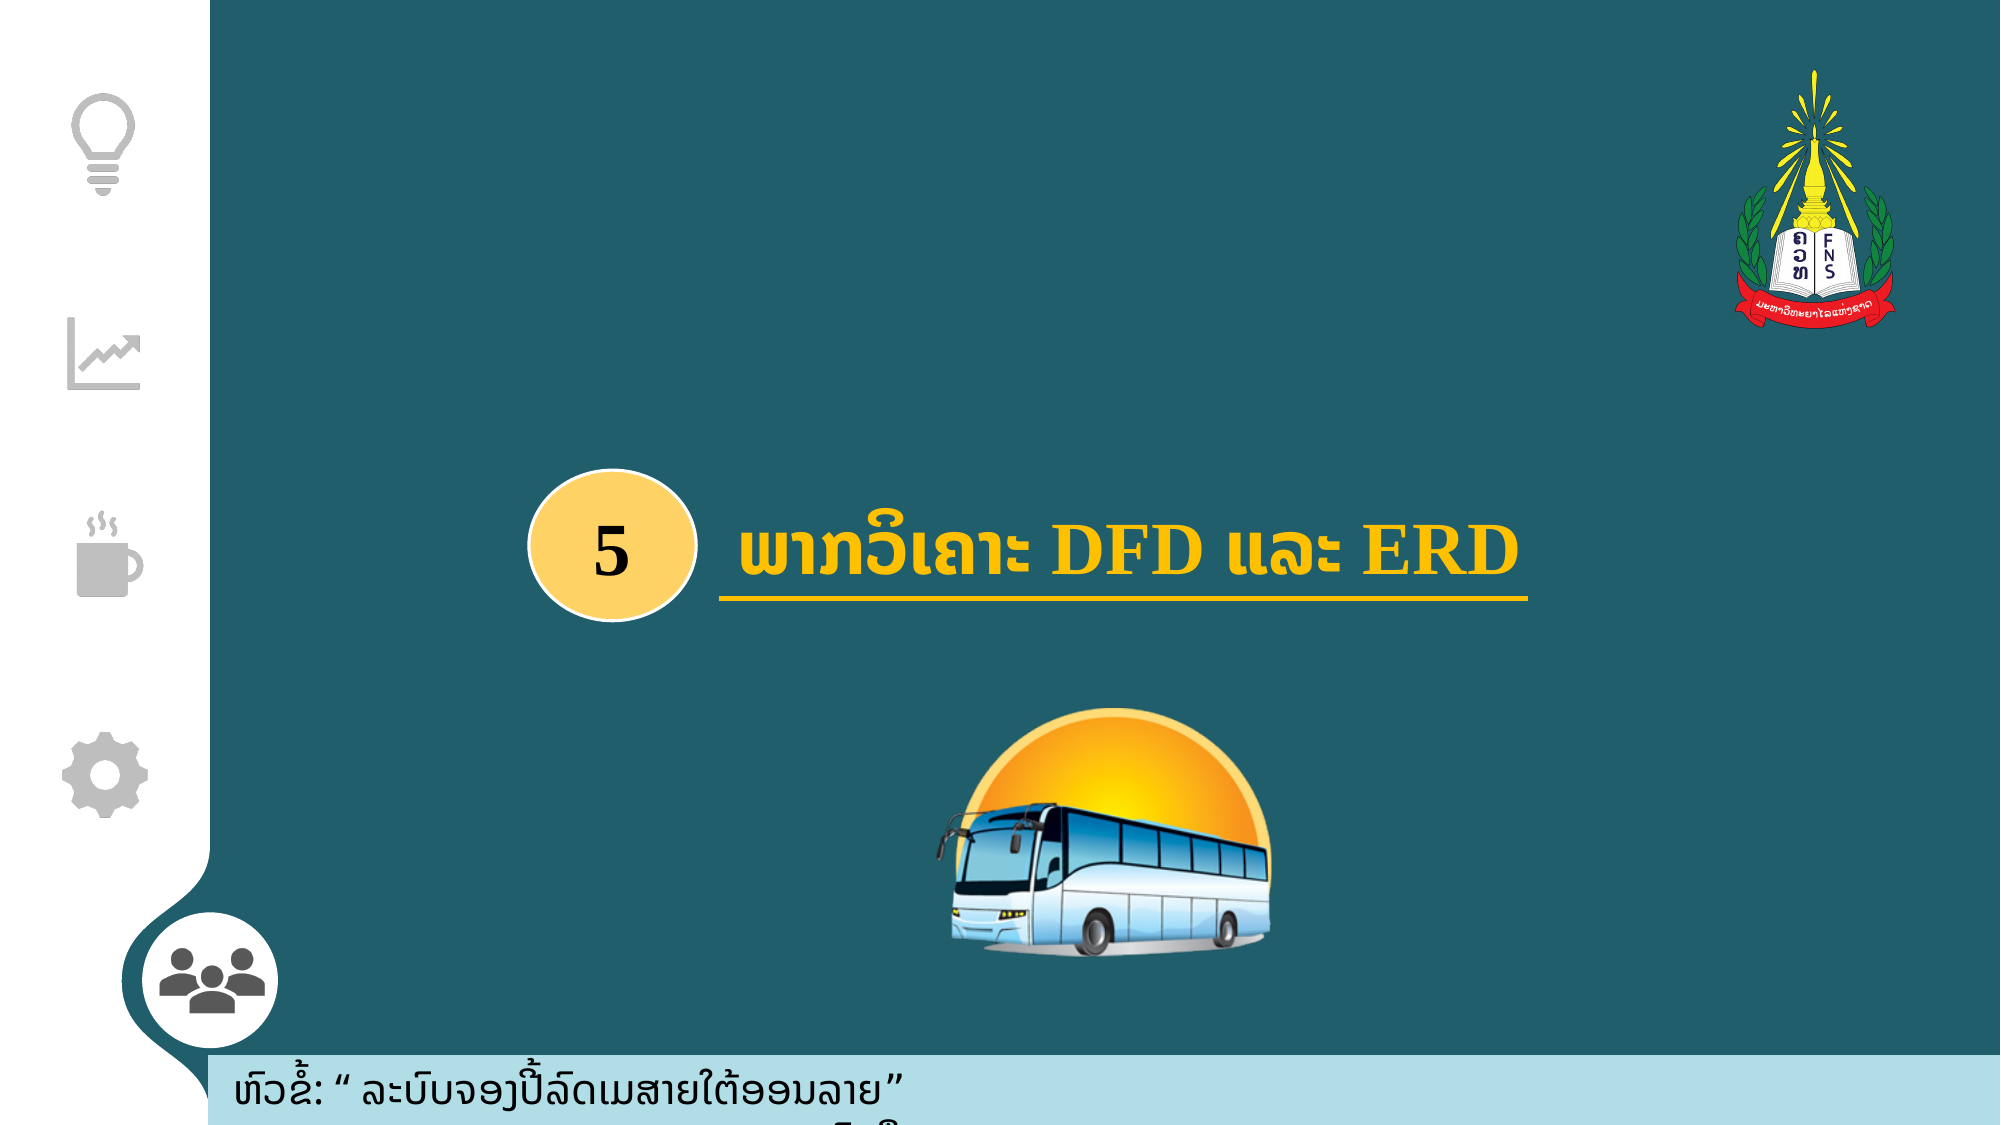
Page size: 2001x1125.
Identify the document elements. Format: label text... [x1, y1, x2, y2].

picture [45, 715, 165, 835]
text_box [141, 912, 279, 1049]
picture [45, 86, 162, 203]
picture [45, 920, 165, 1040]
text_box [0, 0, 211, 1125]
text_box ຫົວຂໍ້: “ ລະບົບຈອງປີ້ລົດເມສາຍໃຕ້ອອນລາຍ” ສົກສຶກສາ 2020-2021 [208, 1055, 2000, 1125]
picture [52, 303, 154, 405]
picture [933, 661, 1277, 1004]
picture [1607, 51, 2000, 346]
text_box 5 [527, 468, 675, 623]
text_box ພາກວິເຄາະ DFD ແລະ ERD [597, 492, 1661, 598]
picture [58, 502, 162, 605]
